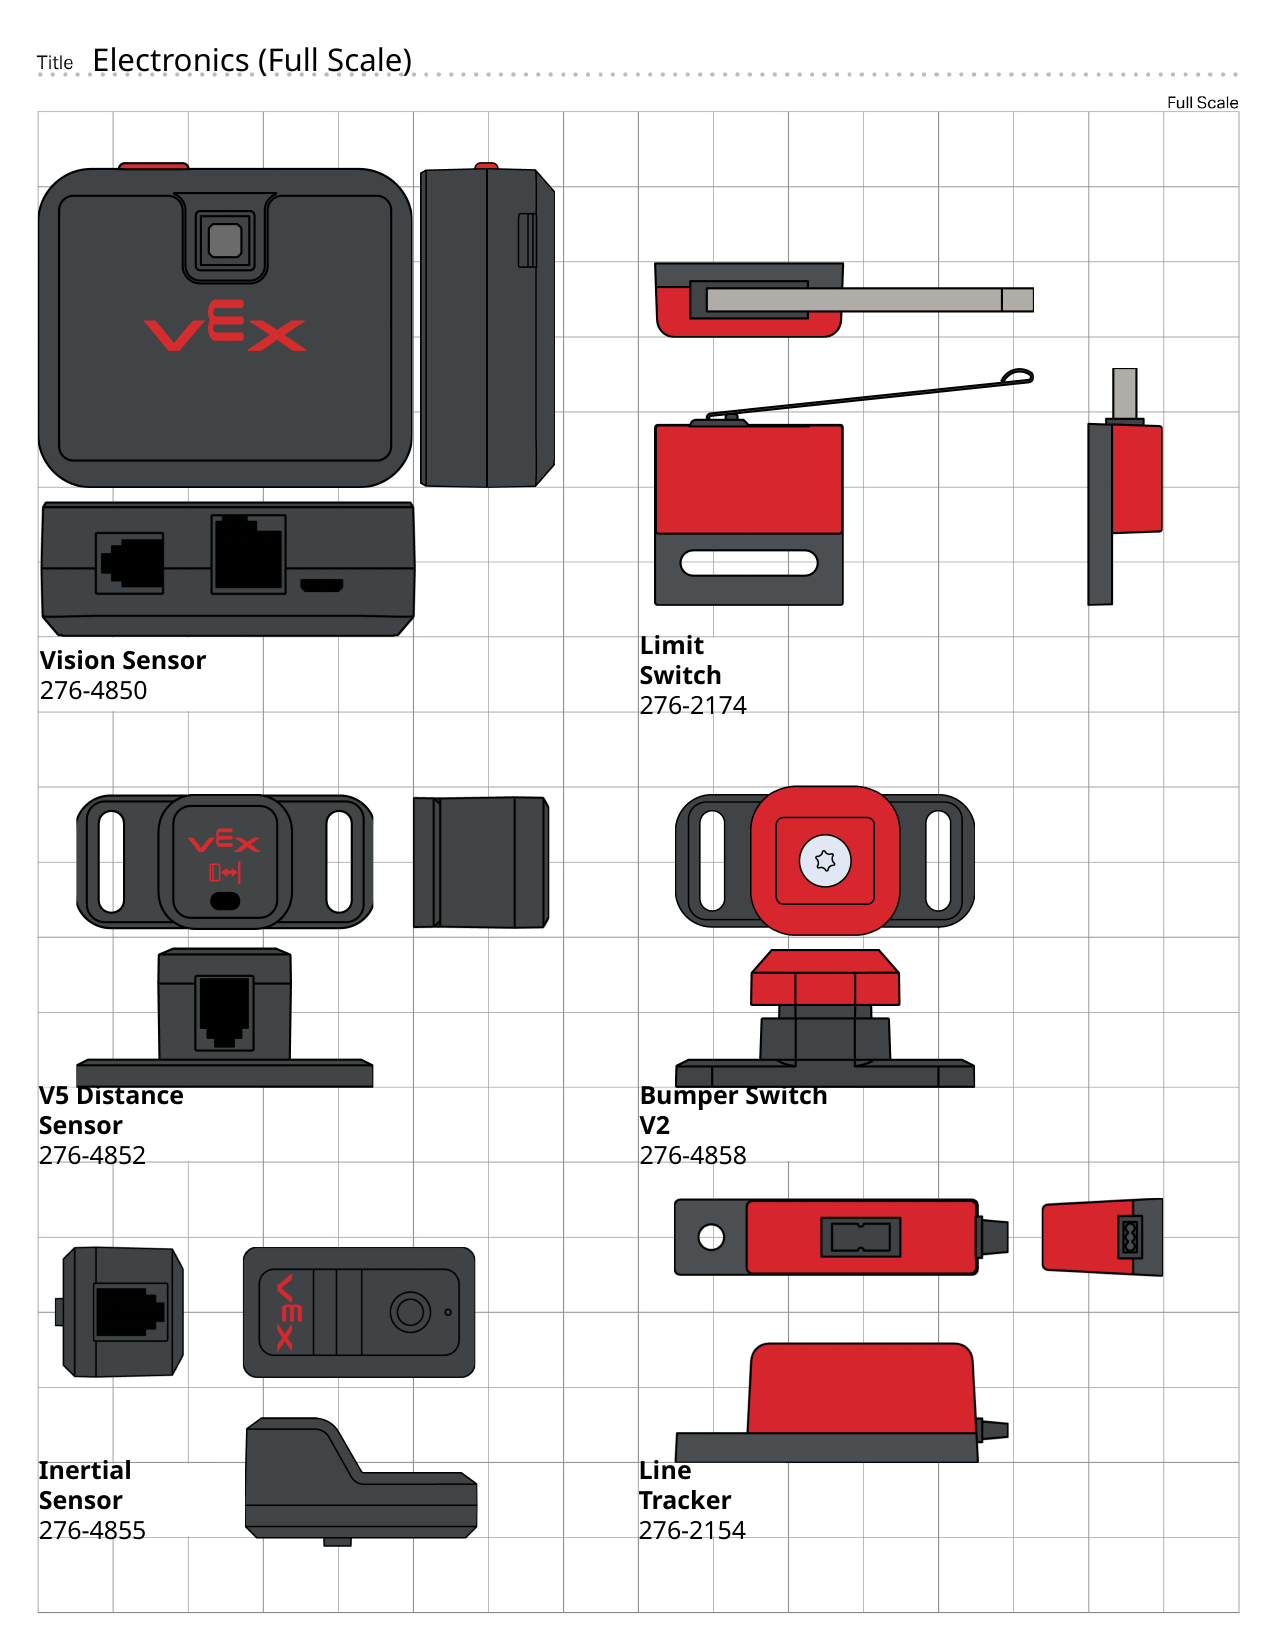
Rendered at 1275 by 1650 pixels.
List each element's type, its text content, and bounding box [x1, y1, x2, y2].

text_box Bumper Switch V2 276-4858 [639, 1087, 797, 1162]
picture [0, 0, 1275, 1650]
text_box V5 Distance Sensor 276-4852 [38, 1087, 262, 1161]
text_box Inertial Sensor 276-4855 [38, 1463, 218, 1537]
text_box Limit Switch 276-2174 [639, 637, 788, 712]
title Electronics (Full Scale) [92, 40, 1241, 75]
text_box Line Tracker 276-2154 [638, 1462, 775, 1537]
text_box Vision Sensor 276-4850 [40, 644, 246, 712]
